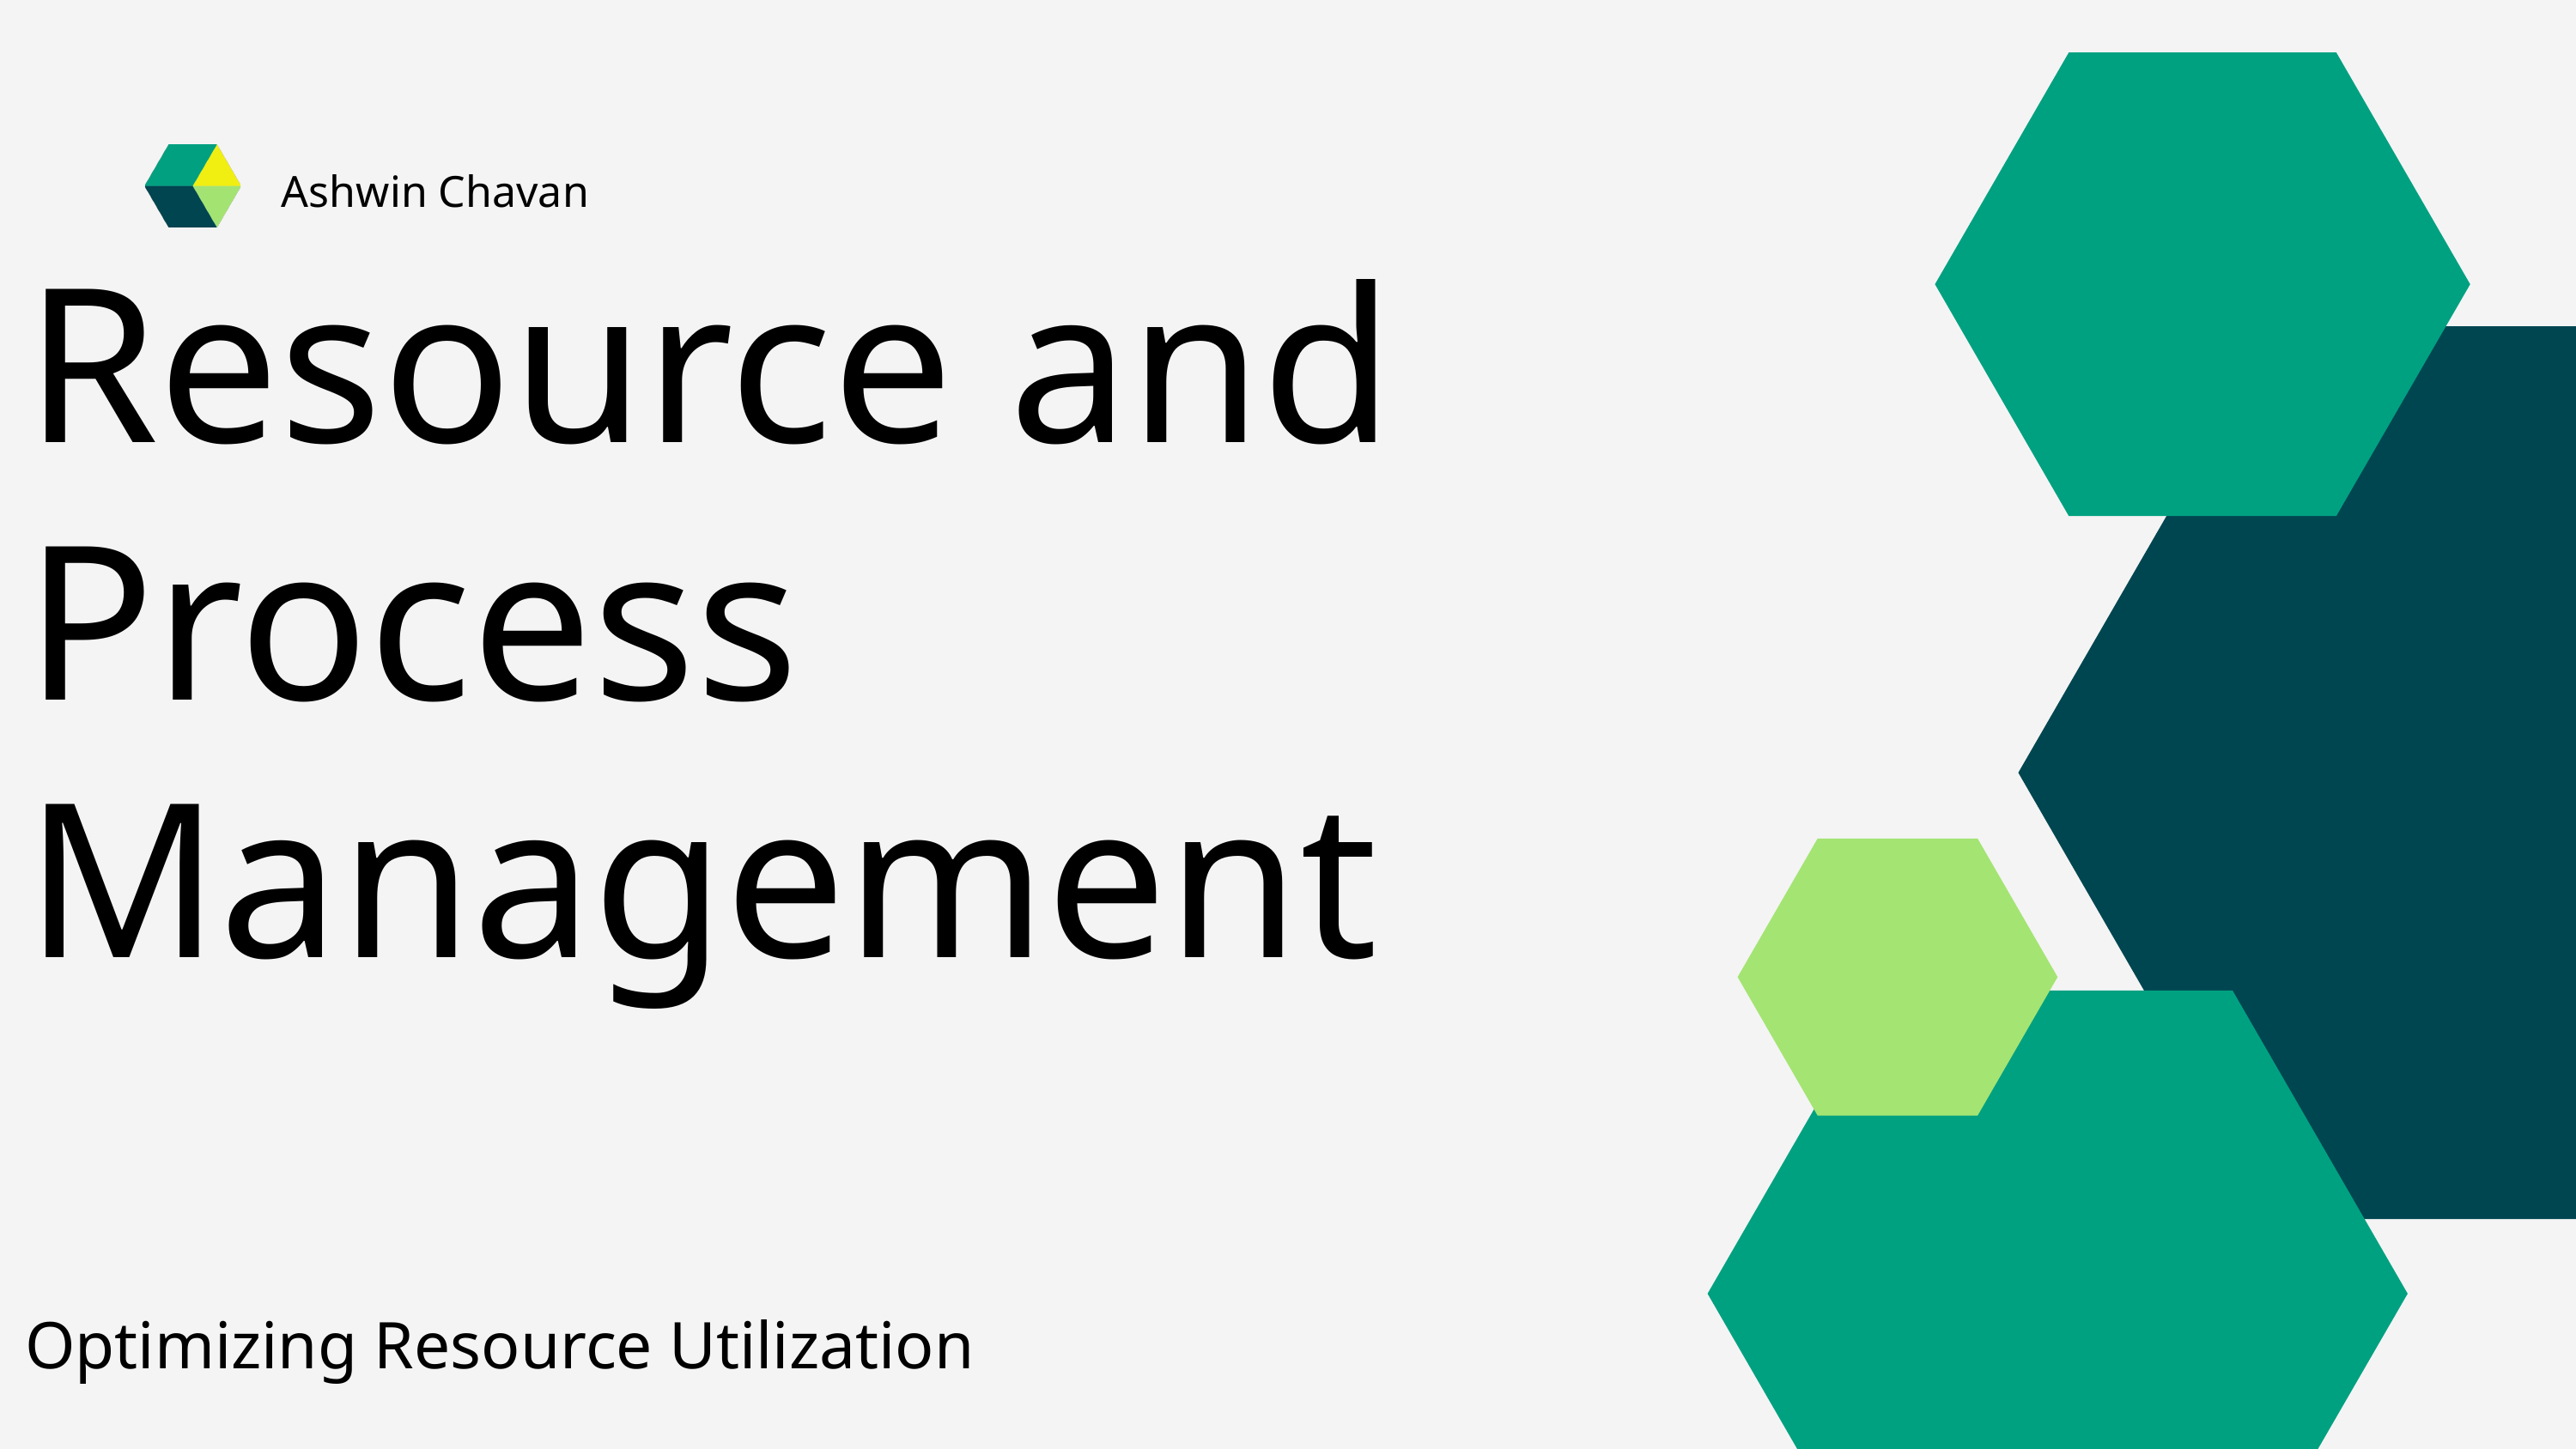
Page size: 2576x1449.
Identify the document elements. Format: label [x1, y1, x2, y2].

text_box [144, 144, 738, 228]
text_box [1935, 52, 2470, 517]
text_box [1707, 990, 2409, 1449]
text_box [1737, 838, 2058, 1116]
text_box [2018, 325, 2576, 1220]
text_box [24, 227, 1738, 1377]
